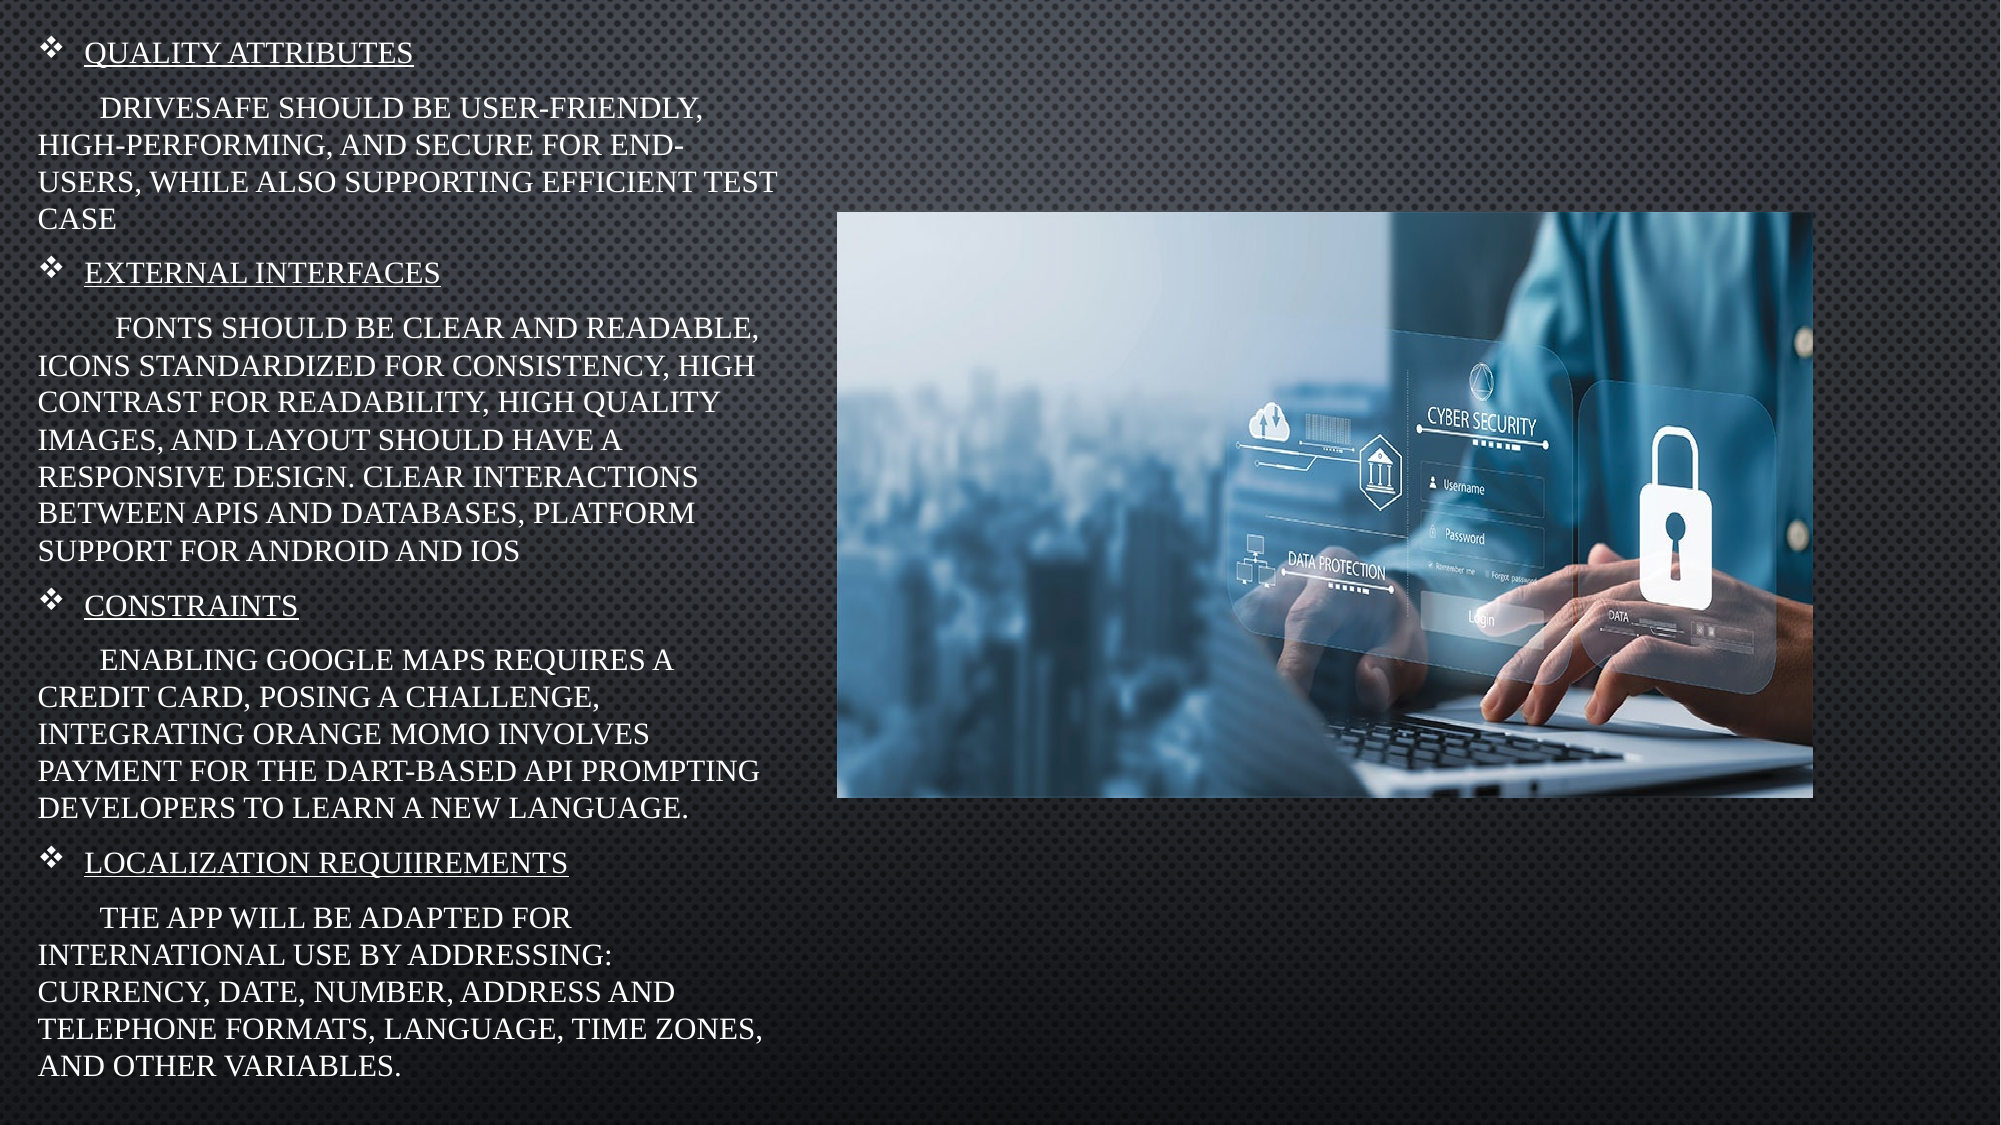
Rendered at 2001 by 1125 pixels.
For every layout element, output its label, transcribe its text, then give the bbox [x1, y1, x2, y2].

picture [0, 0, 2001, 1125]
list QUALITY ATTRIBUTES DriveSafe should be user-friendly, high-performing, and secure for end-users, while also supporting efficient test case EXTERNAL INTERFACES Fonts should be clear and readable, icons standardized for consistency, high contrast for readability, high quality images, and layout should have a responsive design. Clear interactions between APIs and databases, platform support for Android and ios CONSTRAINTS Enabling Google Maps requires a credit card, posing a challenge, integrating Orange MOMO involves payment for the Dart-based API prompting developers to learn a new language. LOCALIZATION REQUIIREMENTS The app will be adapted for international use by addressing: currency, date, number, address and telephone formats, language, time zones, and other variables. [22, 24, 796, 1105]
